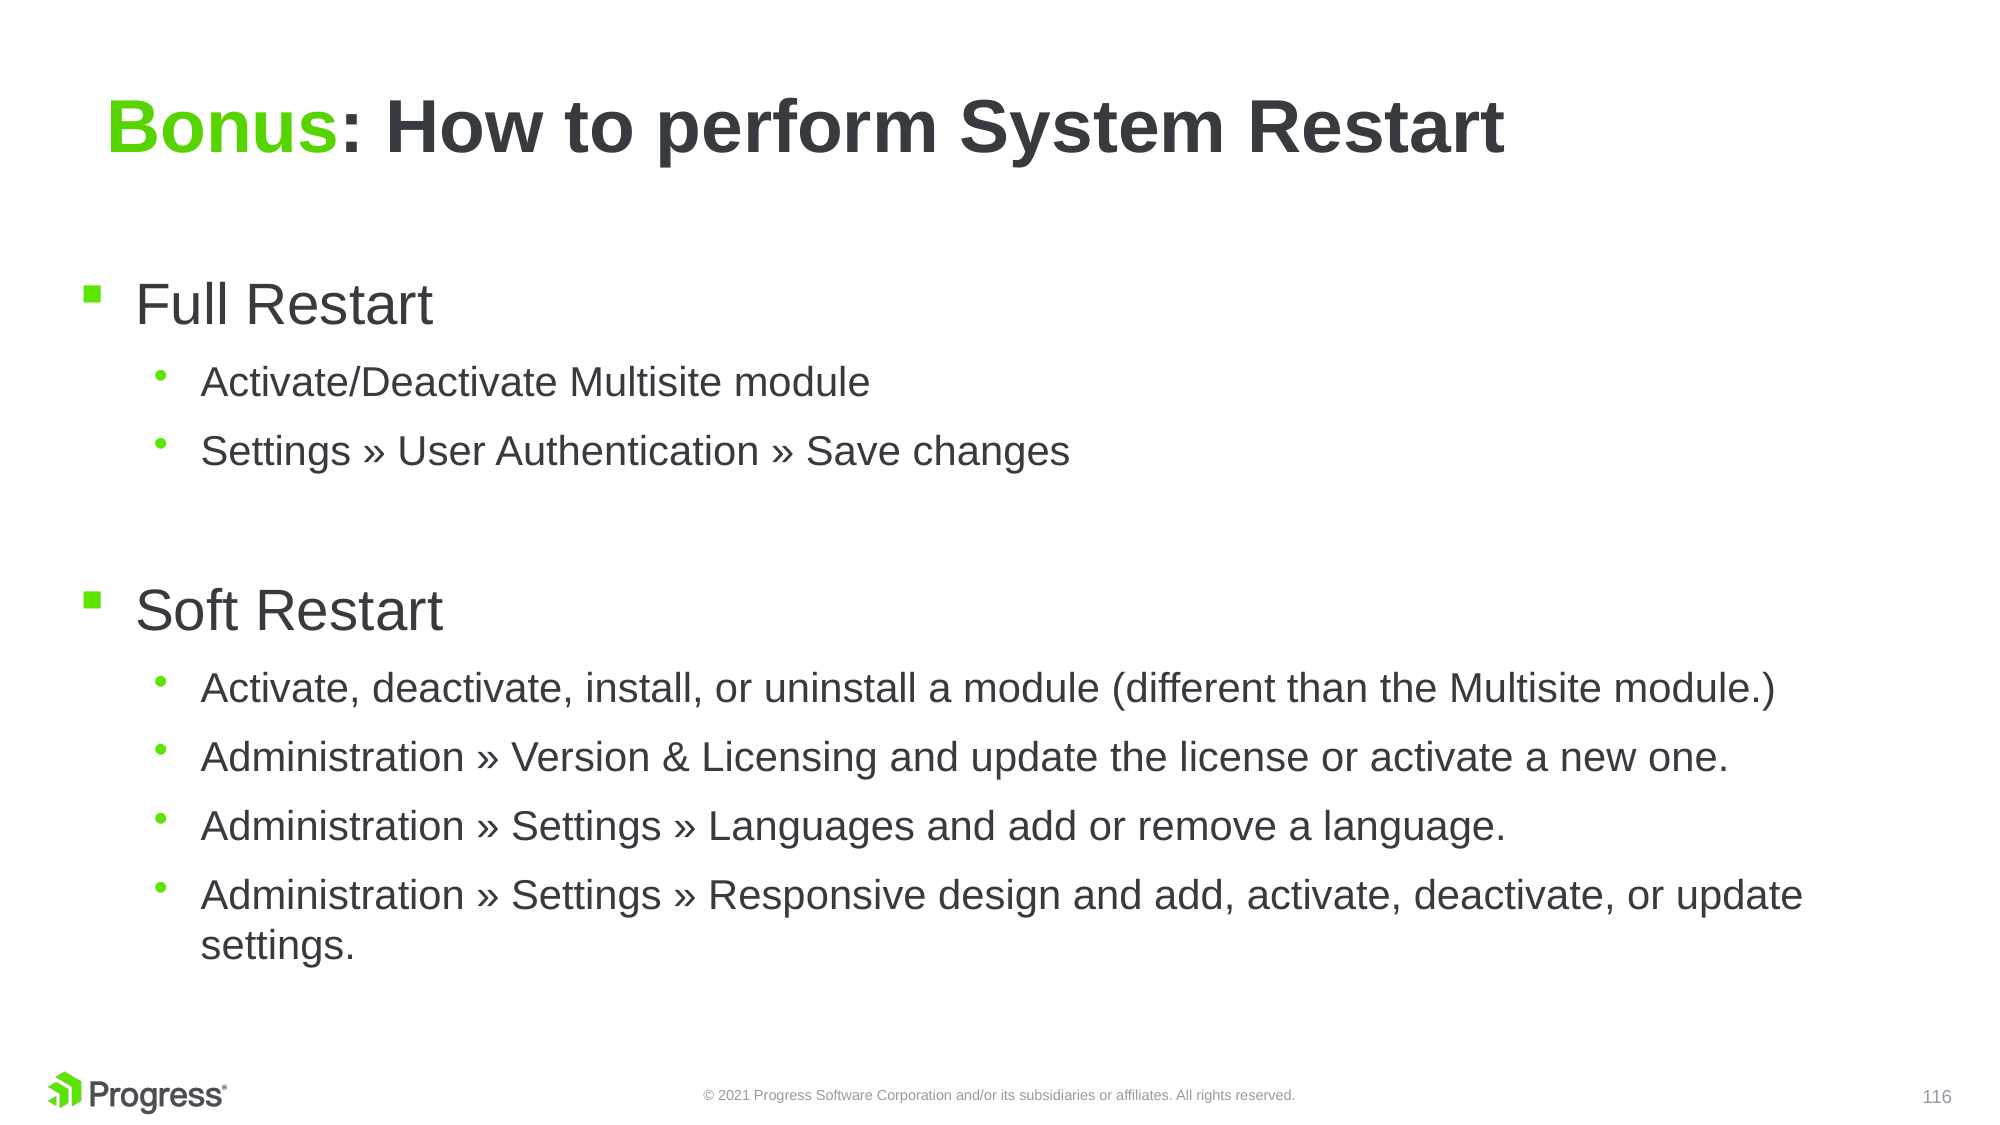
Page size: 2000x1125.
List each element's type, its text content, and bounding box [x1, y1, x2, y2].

text_box [353, 877, 1104, 992]
title Bonus: How to perform System Restart [91, 80, 1888, 177]
list Full Restart Activate/Deactivate Multisite module Settings » User Authentication » Save changes Soft Restart Activate, deactivate, install, or uninstall a module (different than the Multisite module.) Administration » Version & Licensing and update the license or activate a new one. Administration » Settings » Languages and add or remove a language. Administration » Settings » Responsive design and add, activate, deactivate, or update settings. [63, 258, 1824, 1046]
